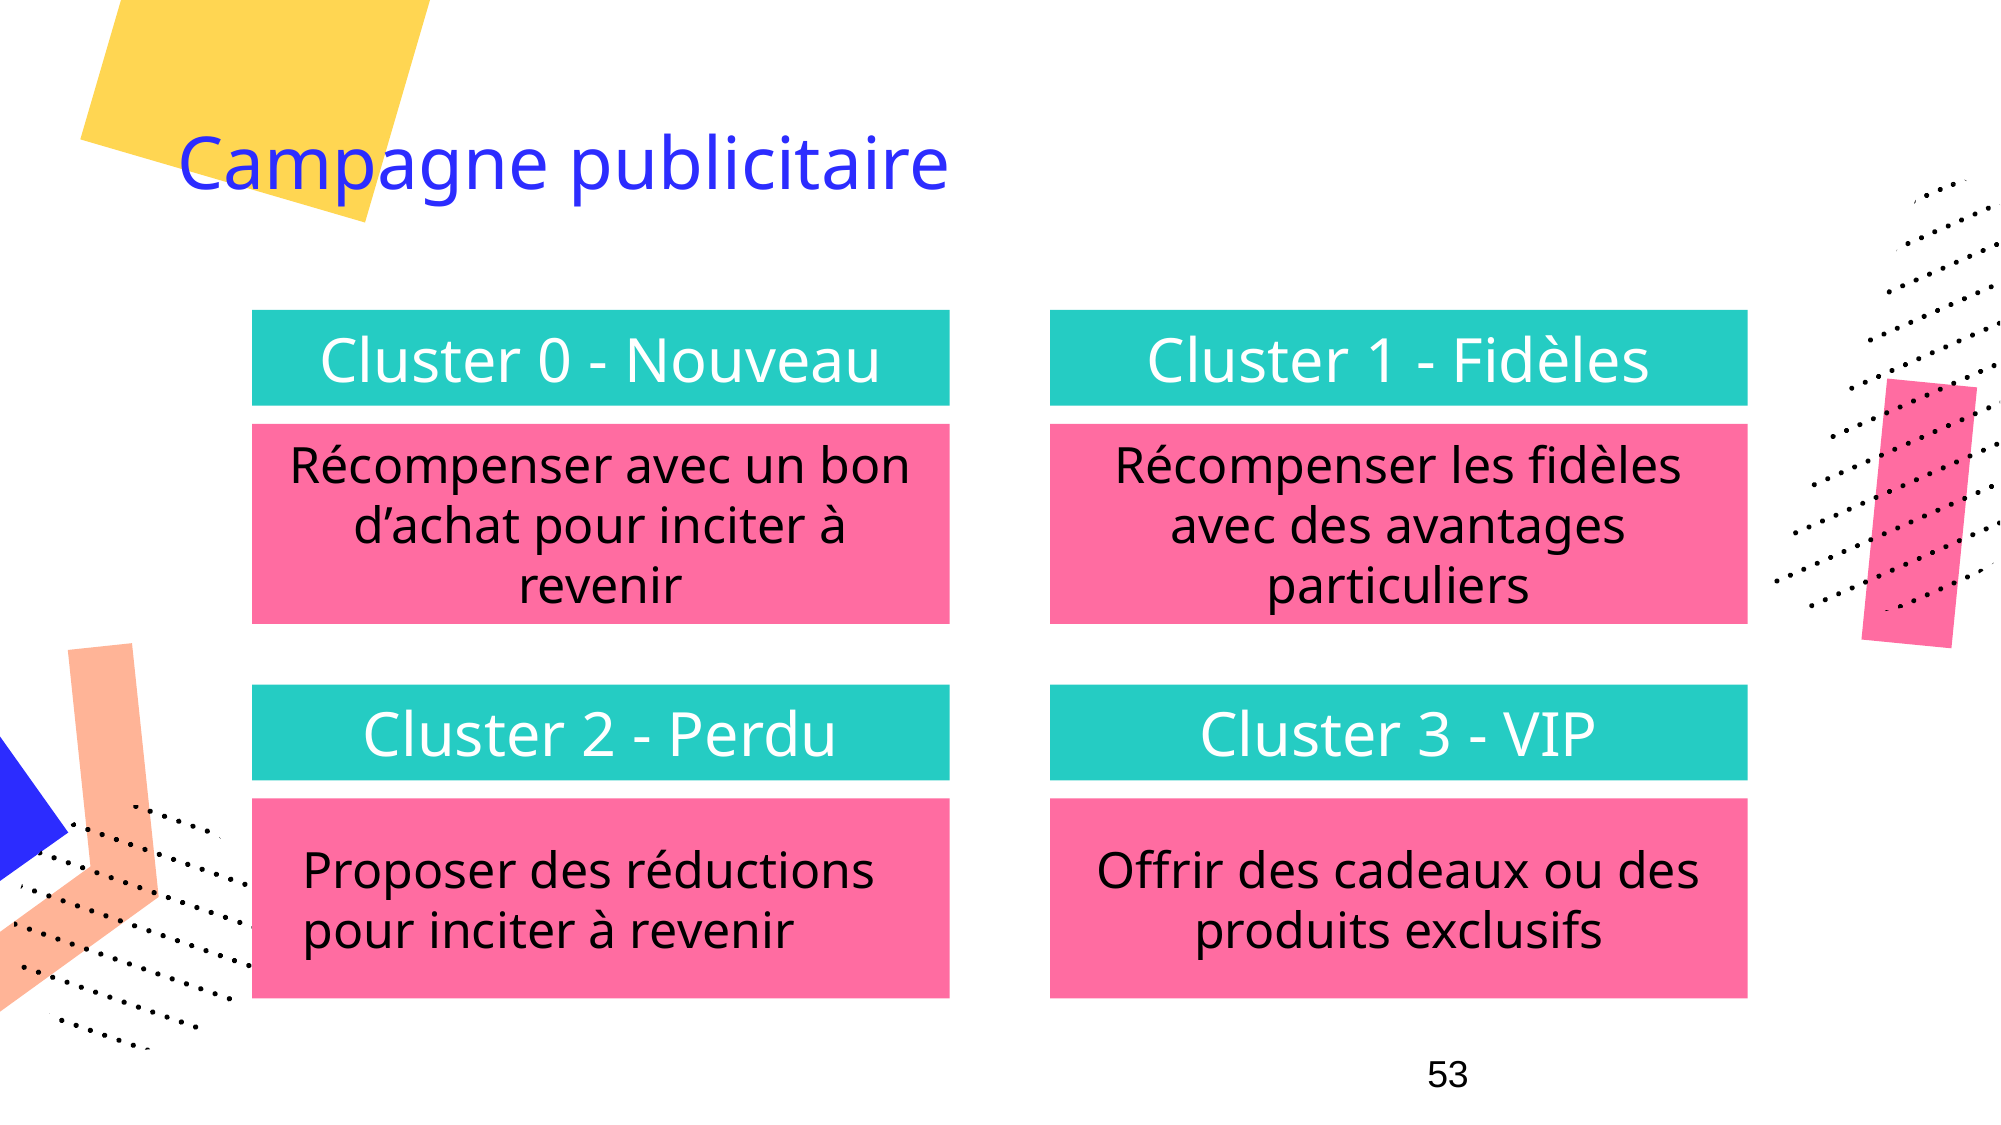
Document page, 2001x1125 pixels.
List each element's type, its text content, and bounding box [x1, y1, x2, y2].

title Campagne publicitaire [157, 97, 1843, 223]
text_box Récompenser avec un bon d’achat pour inciter à revenir [252, 423, 950, 624]
text_box Cluster 1 - Fidèles [1050, 309, 1748, 406]
text_box Offrir des cadeaux ou des produits exclusifs [1050, 798, 1748, 999]
text_box Cluster 0 - Nouveau [252, 309, 950, 406]
text_box Récompenser les fidèles avec des avantages particuliers [1050, 423, 1748, 624]
text_box Proposer des réductions pour inciter à revenir [252, 798, 950, 999]
text_box Cluster 2 - Perdu [252, 684, 950, 781]
slide_number 53 [1412, 1042, 1863, 1103]
text_box Cluster 3 - VIP [1050, 684, 1748, 781]
